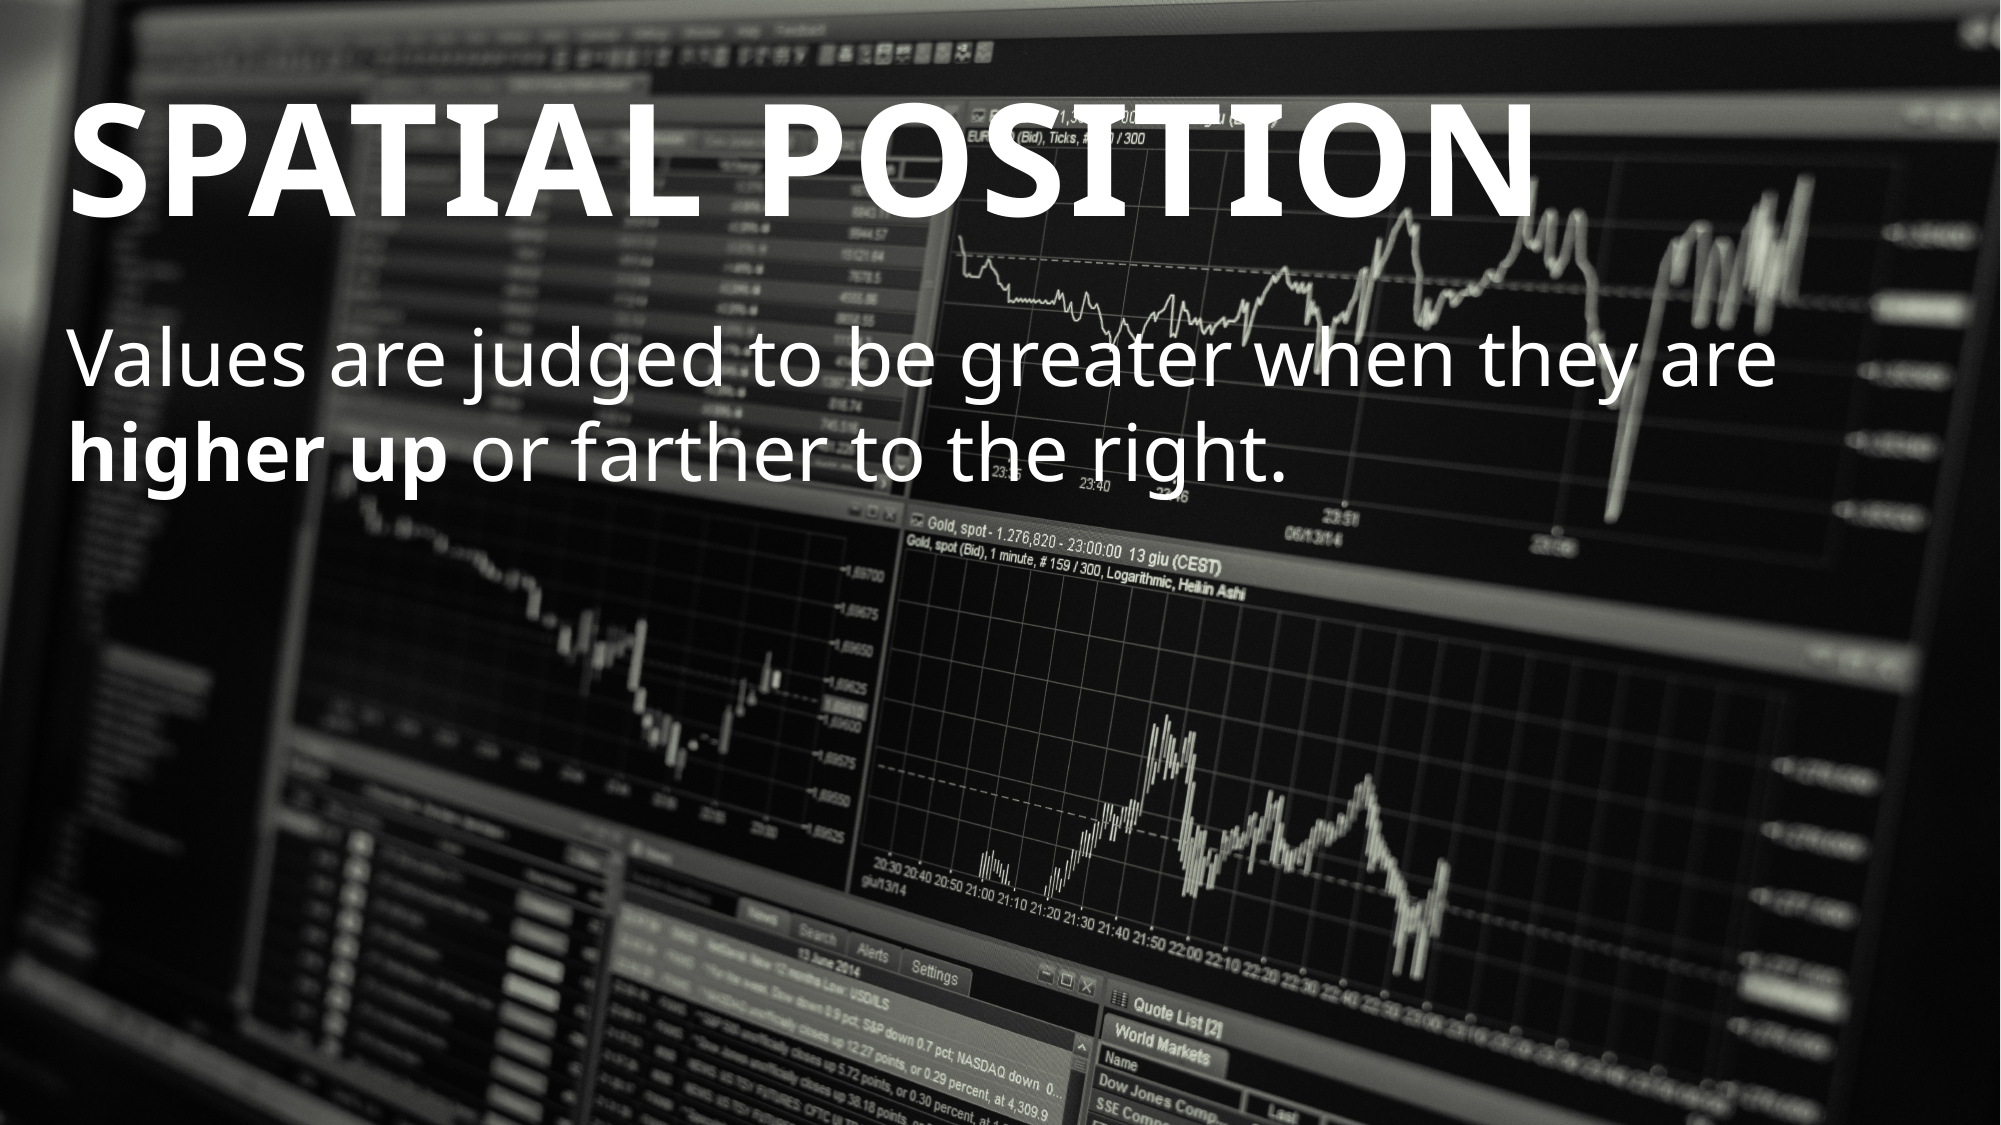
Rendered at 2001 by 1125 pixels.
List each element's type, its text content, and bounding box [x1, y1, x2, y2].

title Spatial Position [57, 28, 1939, 279]
picture [0, 0, 2001, 1125]
list Values are judged to be greater when they are higher up or farther to the right. [57, 298, 1939, 1025]
